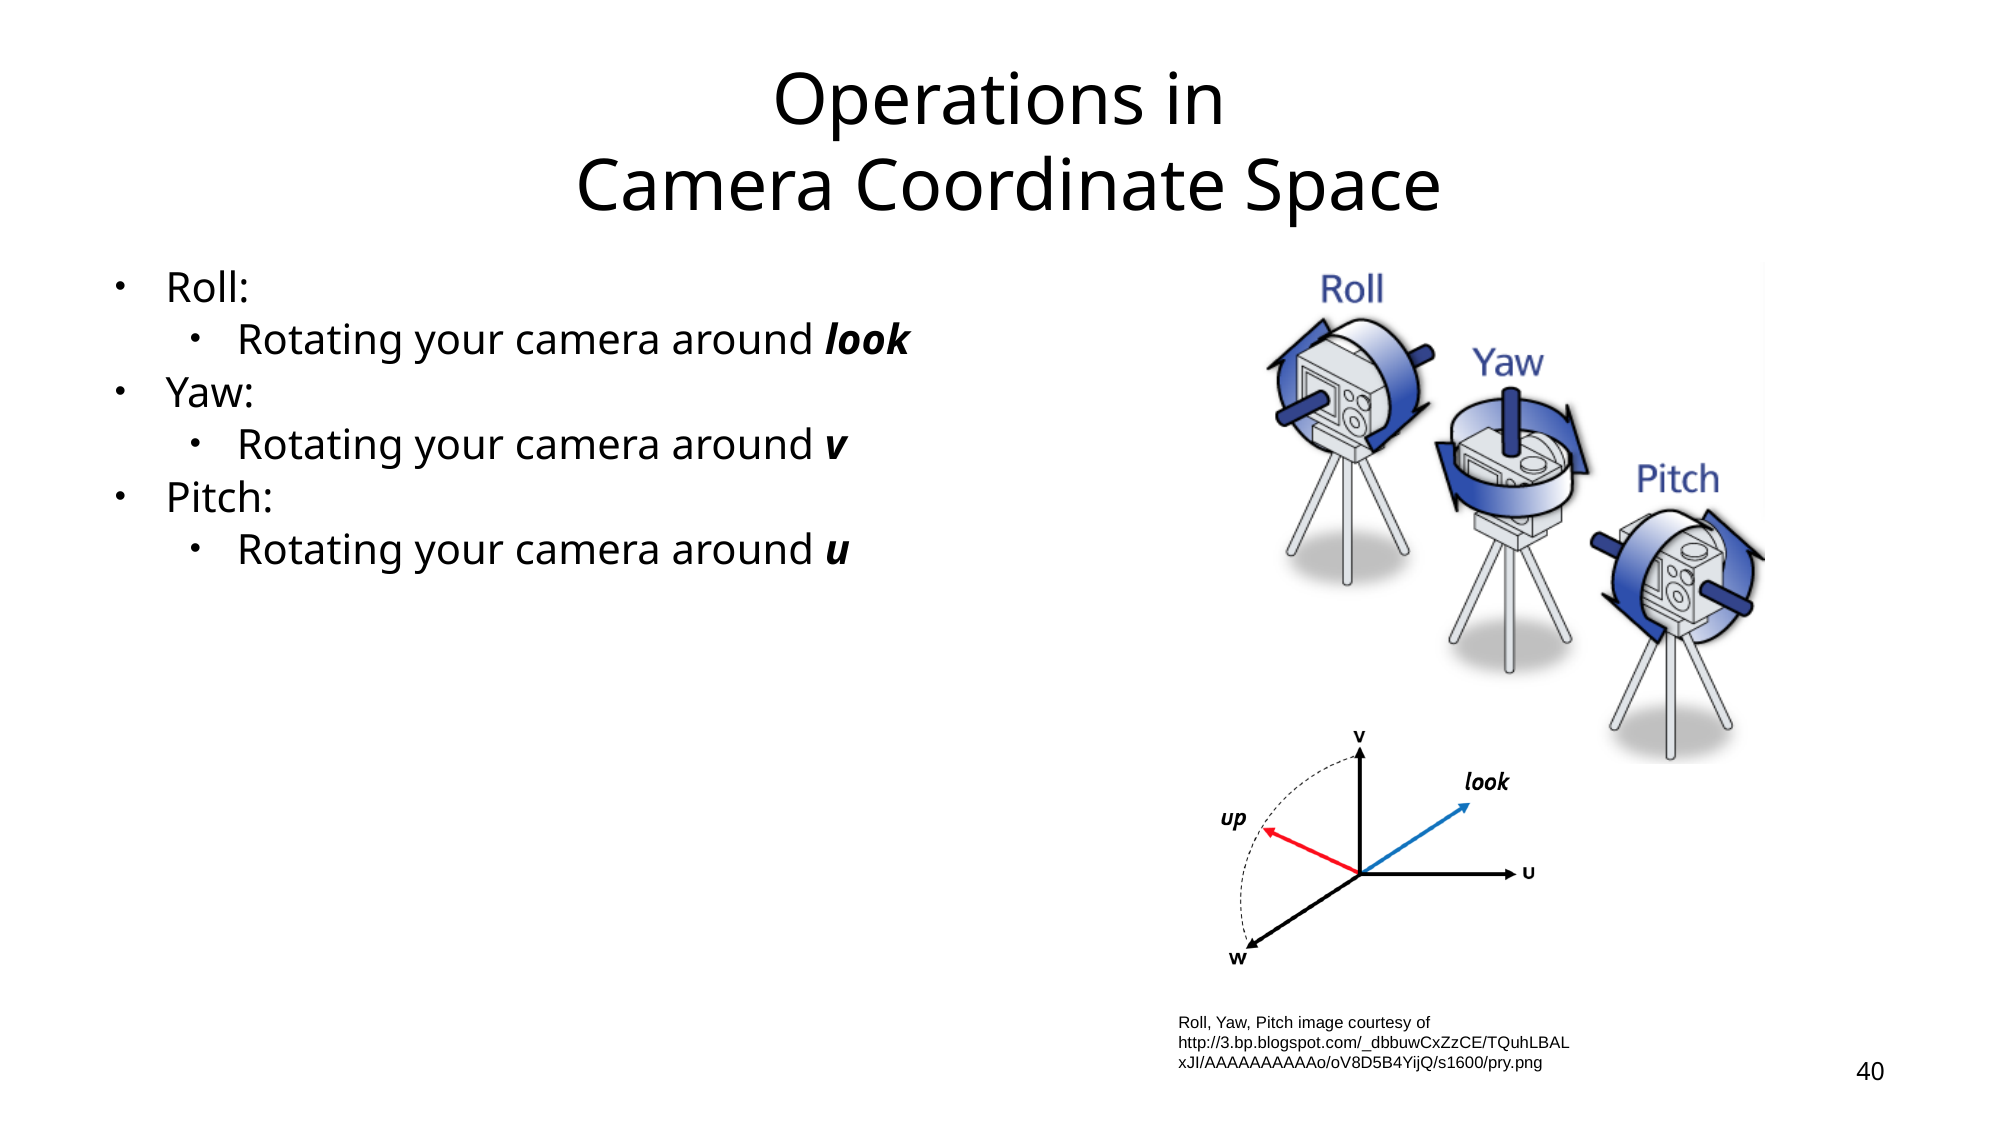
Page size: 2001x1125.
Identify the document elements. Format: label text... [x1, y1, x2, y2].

slide_number 39 [1433, 1042, 1900, 1103]
picture [1200, 262, 1765, 995]
text_box Roll, Yaw, Pitch image courtesy of http://3.bp.blogspot.com/_dbbuwCxZzCE/TQuhLBALxJI/AAAAAAAAAAo/oV8D5B4YijQ/s1600/pry.png [1170, 1004, 1582, 1079]
list Roll: Rotating your camera around look Yaw: Rotating your camera around v Pitch: Rotating your camera around u [99, 262, 1132, 1005]
title Operations in Camera Coordinate Space [99, 45, 1900, 233]
